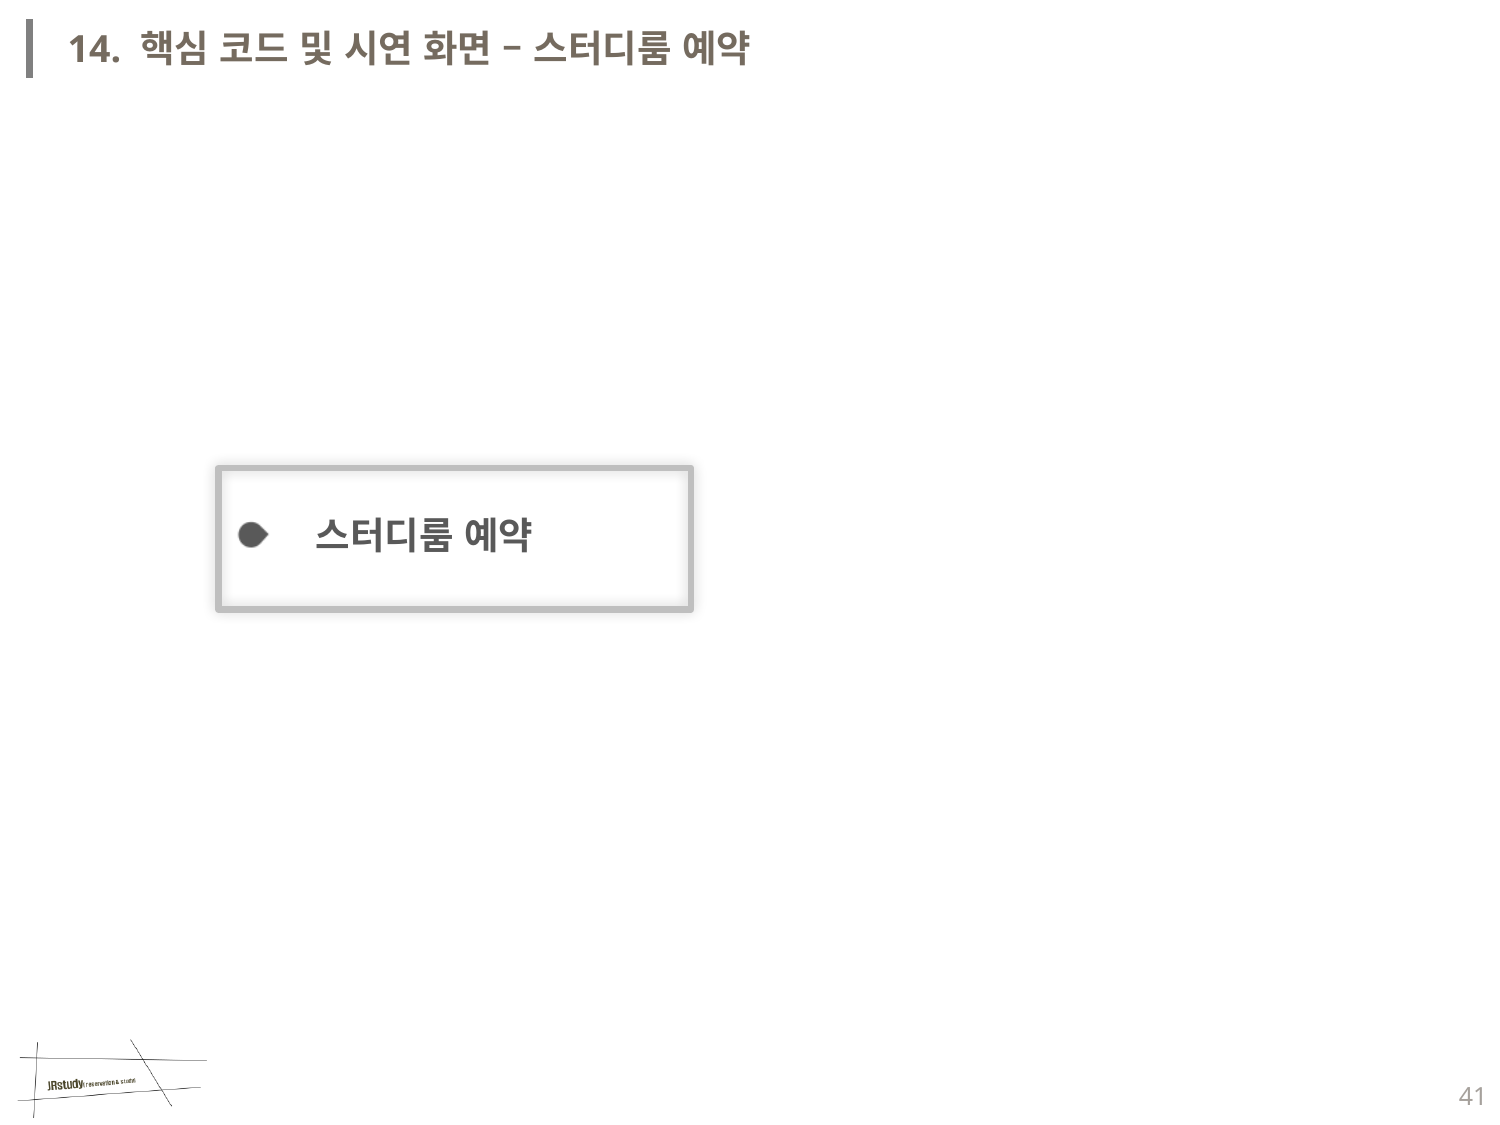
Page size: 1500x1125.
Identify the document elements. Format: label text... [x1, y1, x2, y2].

picture [17, 1039, 207, 1118]
text_box [216, 466, 693, 612]
text_box 14. 핵심 코드 및 시연 화면 – 스터디룸 예약 [53, 17, 951, 78]
slide_number 41 [1152, 1067, 1500, 1125]
picture [229, 517, 275, 554]
